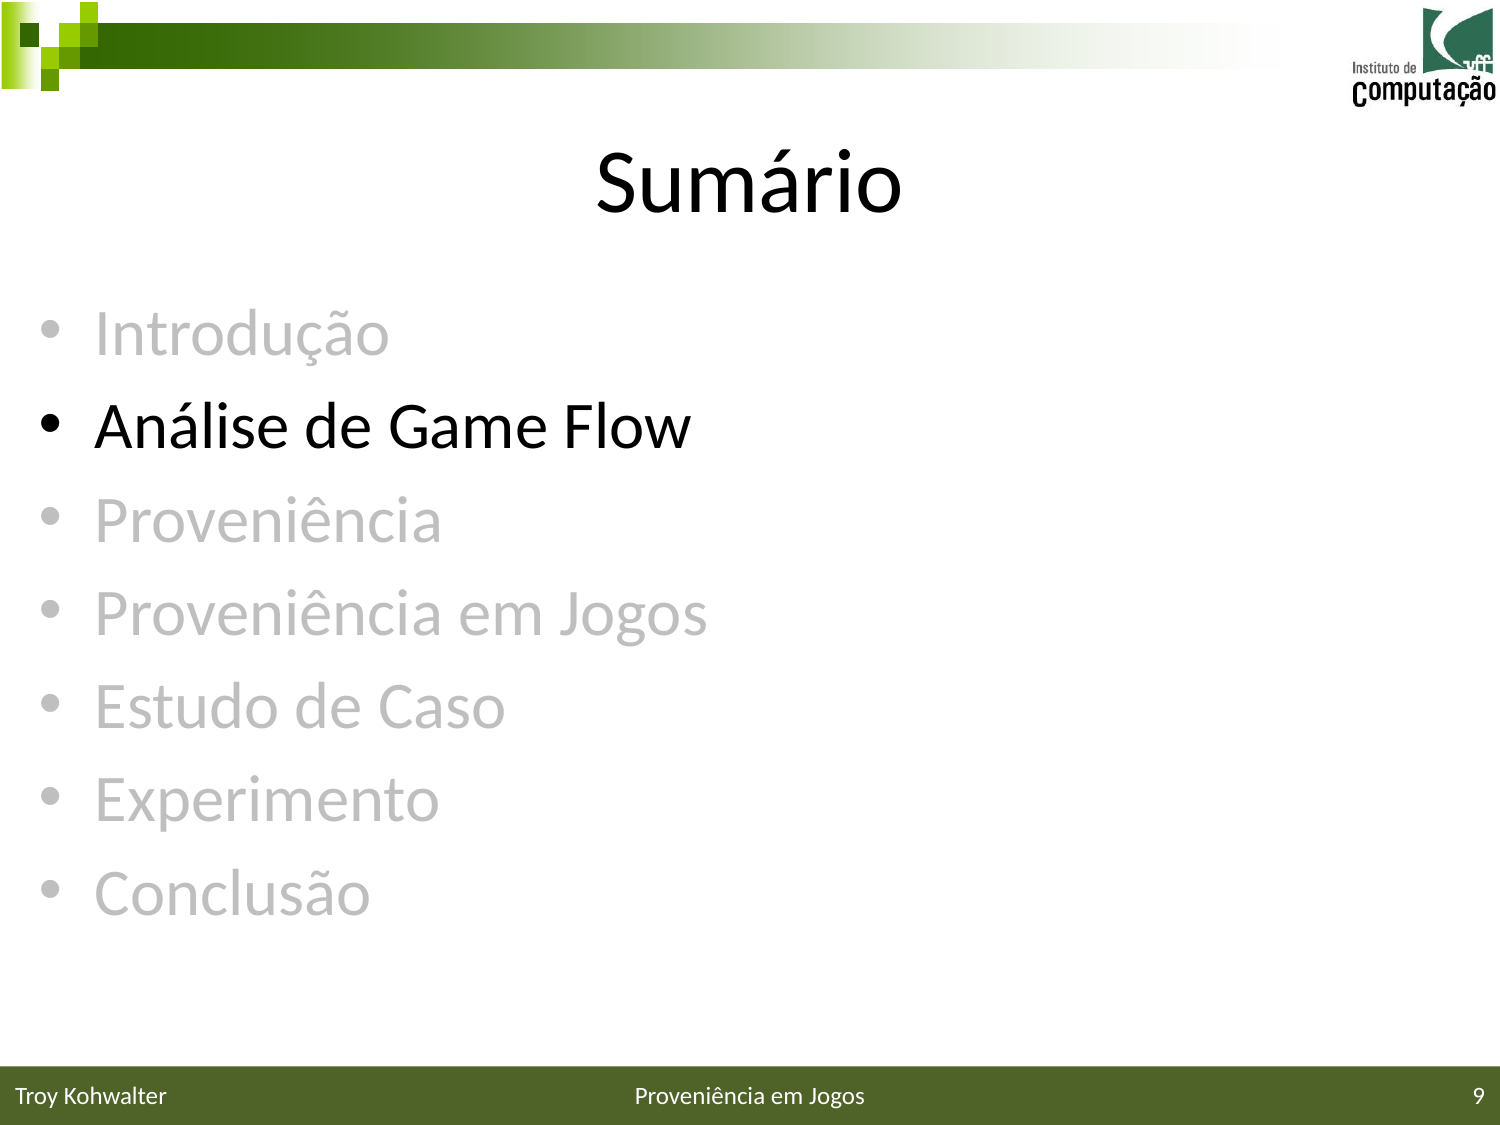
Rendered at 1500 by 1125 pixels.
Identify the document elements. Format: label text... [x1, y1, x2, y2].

slide_number Troy Kohwalter [0, 1065, 350, 1125]
title Sumário [75, 82, 1425, 270]
footer Proveniência em Jogos [512, 1065, 988, 1125]
slide_number 9 [1149, 1065, 1500, 1125]
list Introdução Análise de Game Flow Proveniência Proveniência em Jogos Estudo de Caso Experimento Conclusão [23, 281, 1477, 1055]
